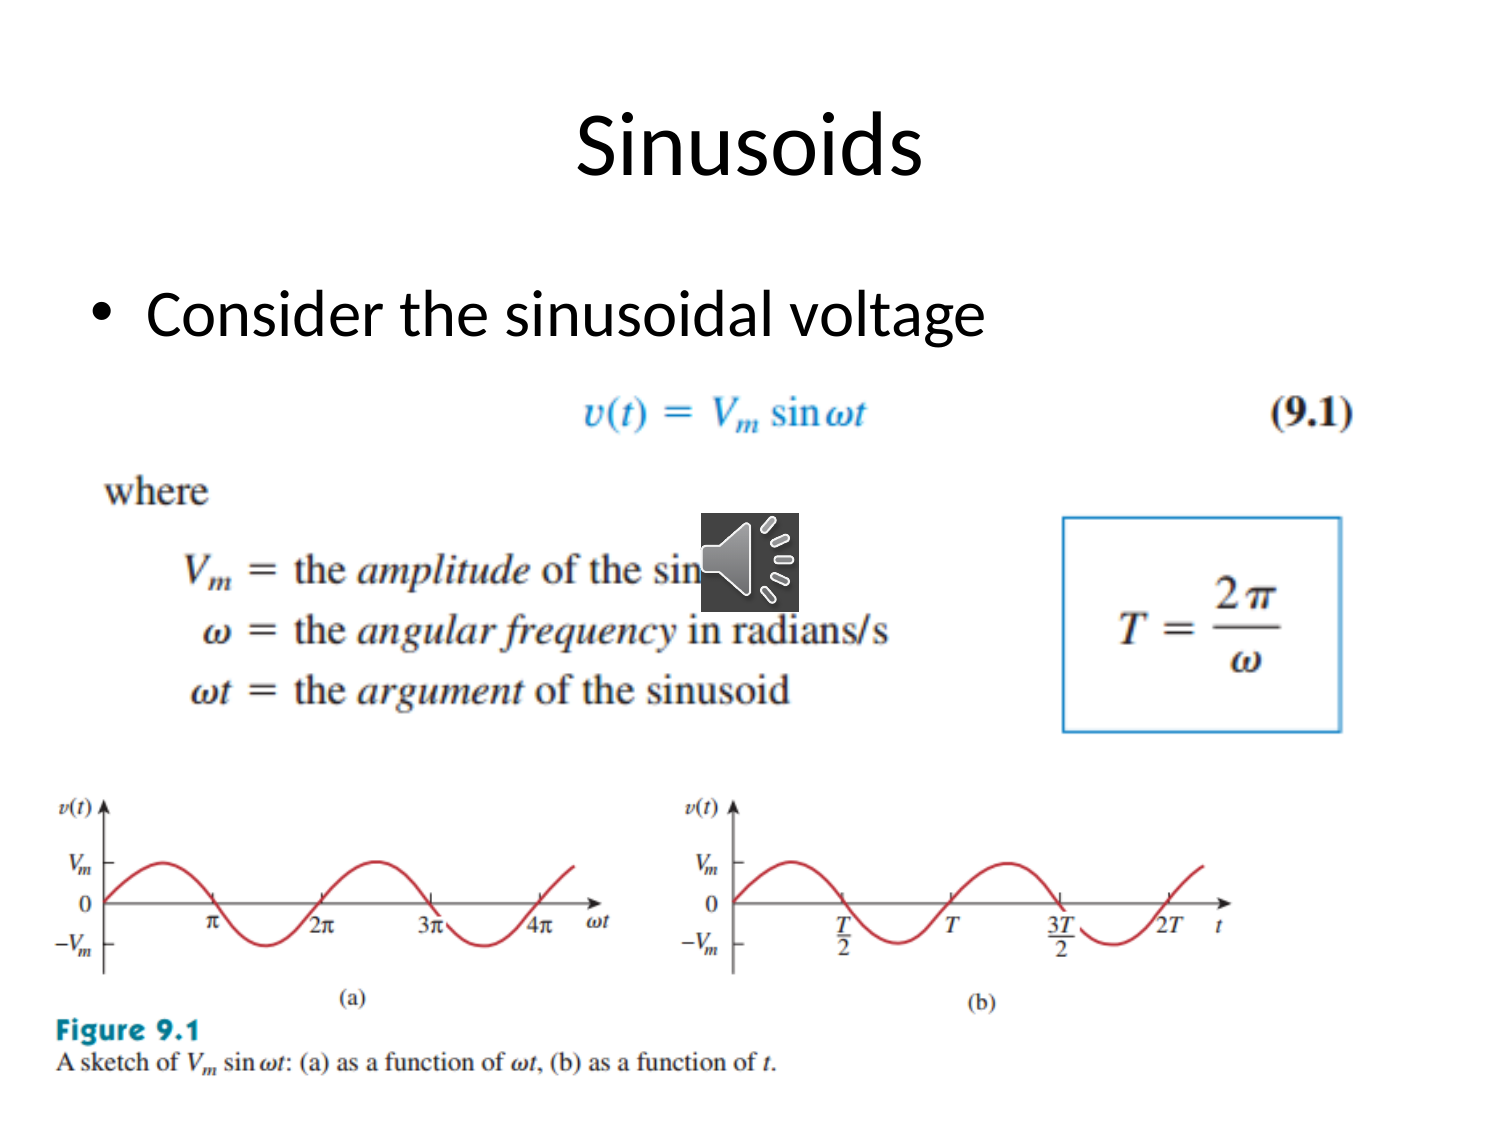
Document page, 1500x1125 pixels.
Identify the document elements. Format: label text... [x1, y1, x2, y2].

picture [24, 791, 1238, 1125]
picture [62, 362, 1393, 758]
title Sinusoids [75, 45, 1425, 233]
list Consider the sinusoidal voltage [75, 262, 1425, 1005]
